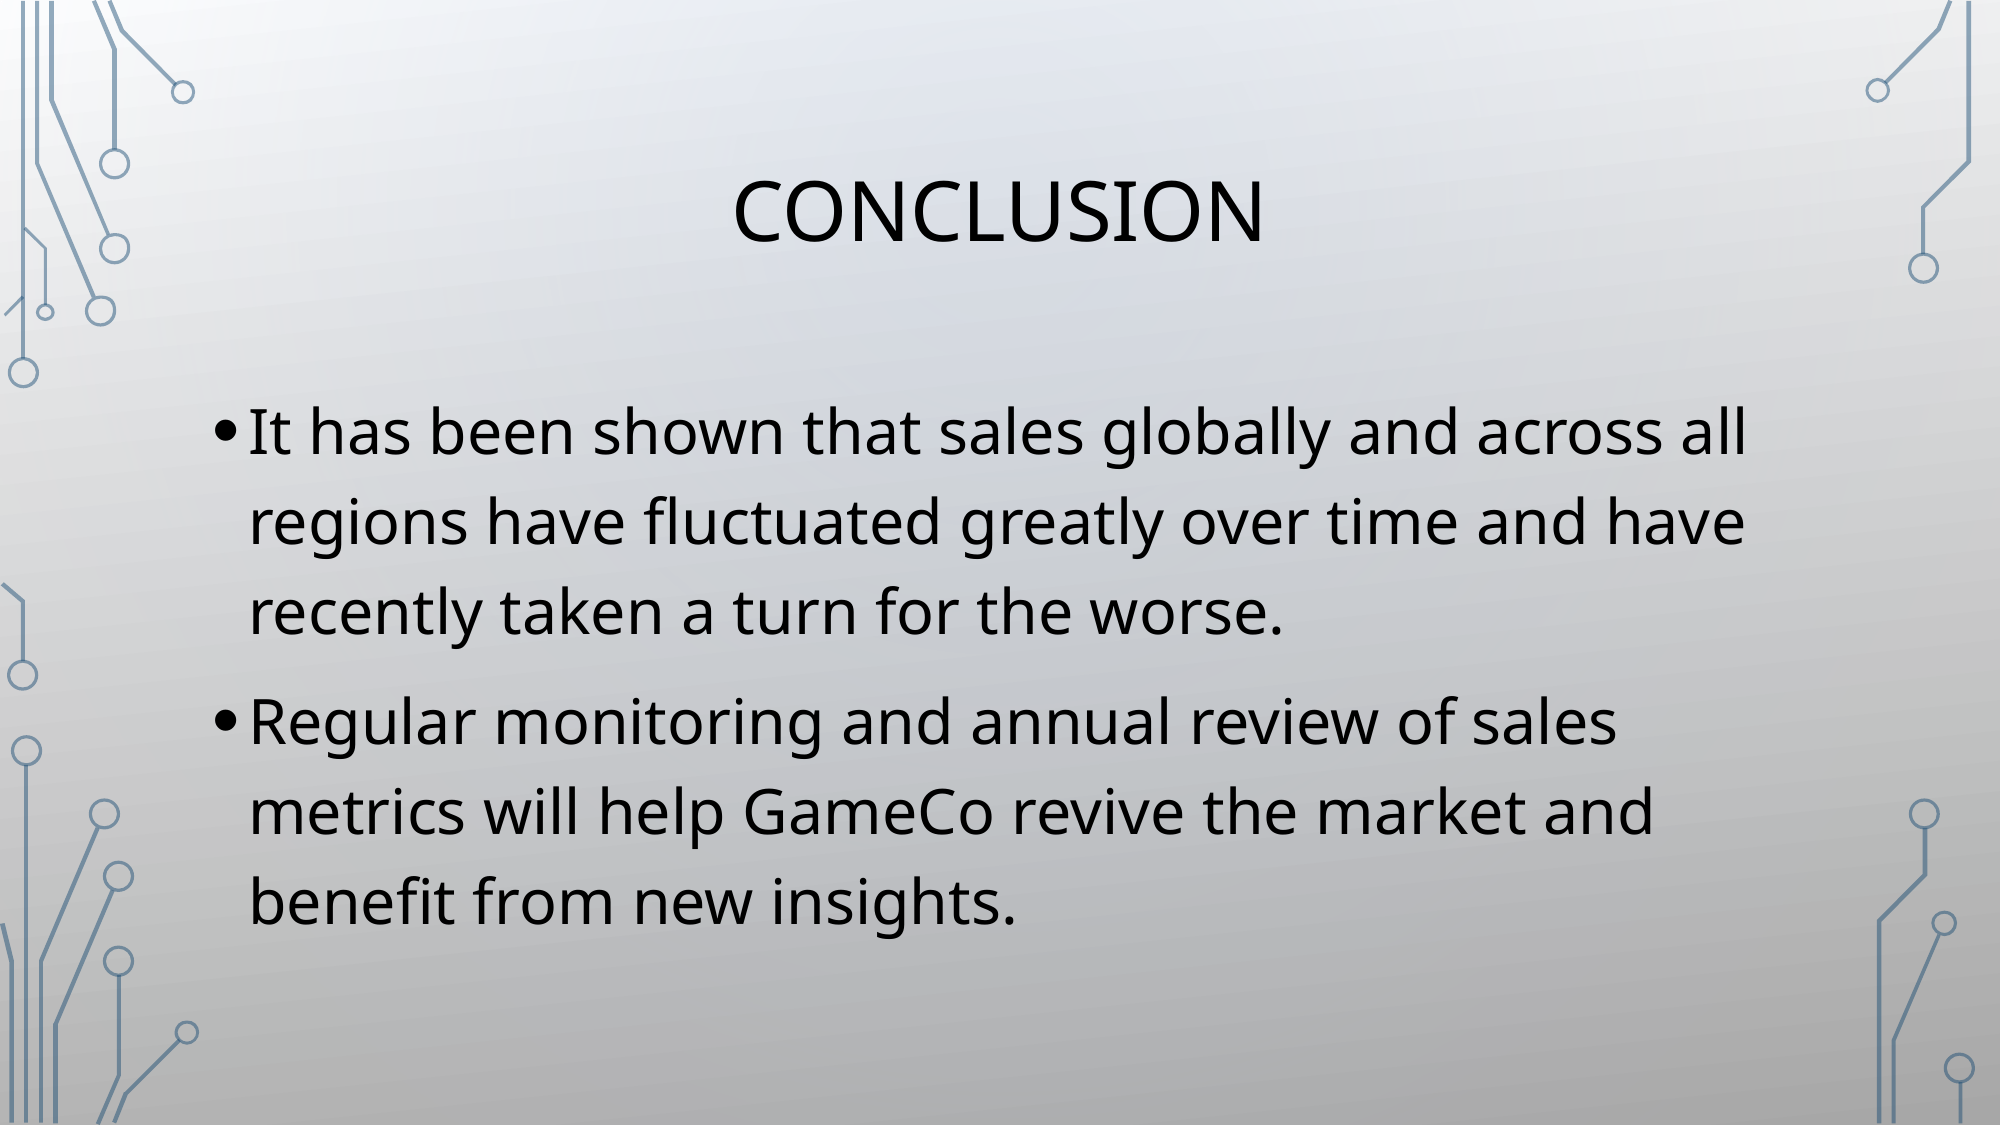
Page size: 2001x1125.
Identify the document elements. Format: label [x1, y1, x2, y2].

text_box [0, 0, 201, 1125]
picture [201, 0, 2000, 1125]
text_box [1863, 0, 1976, 1124]
